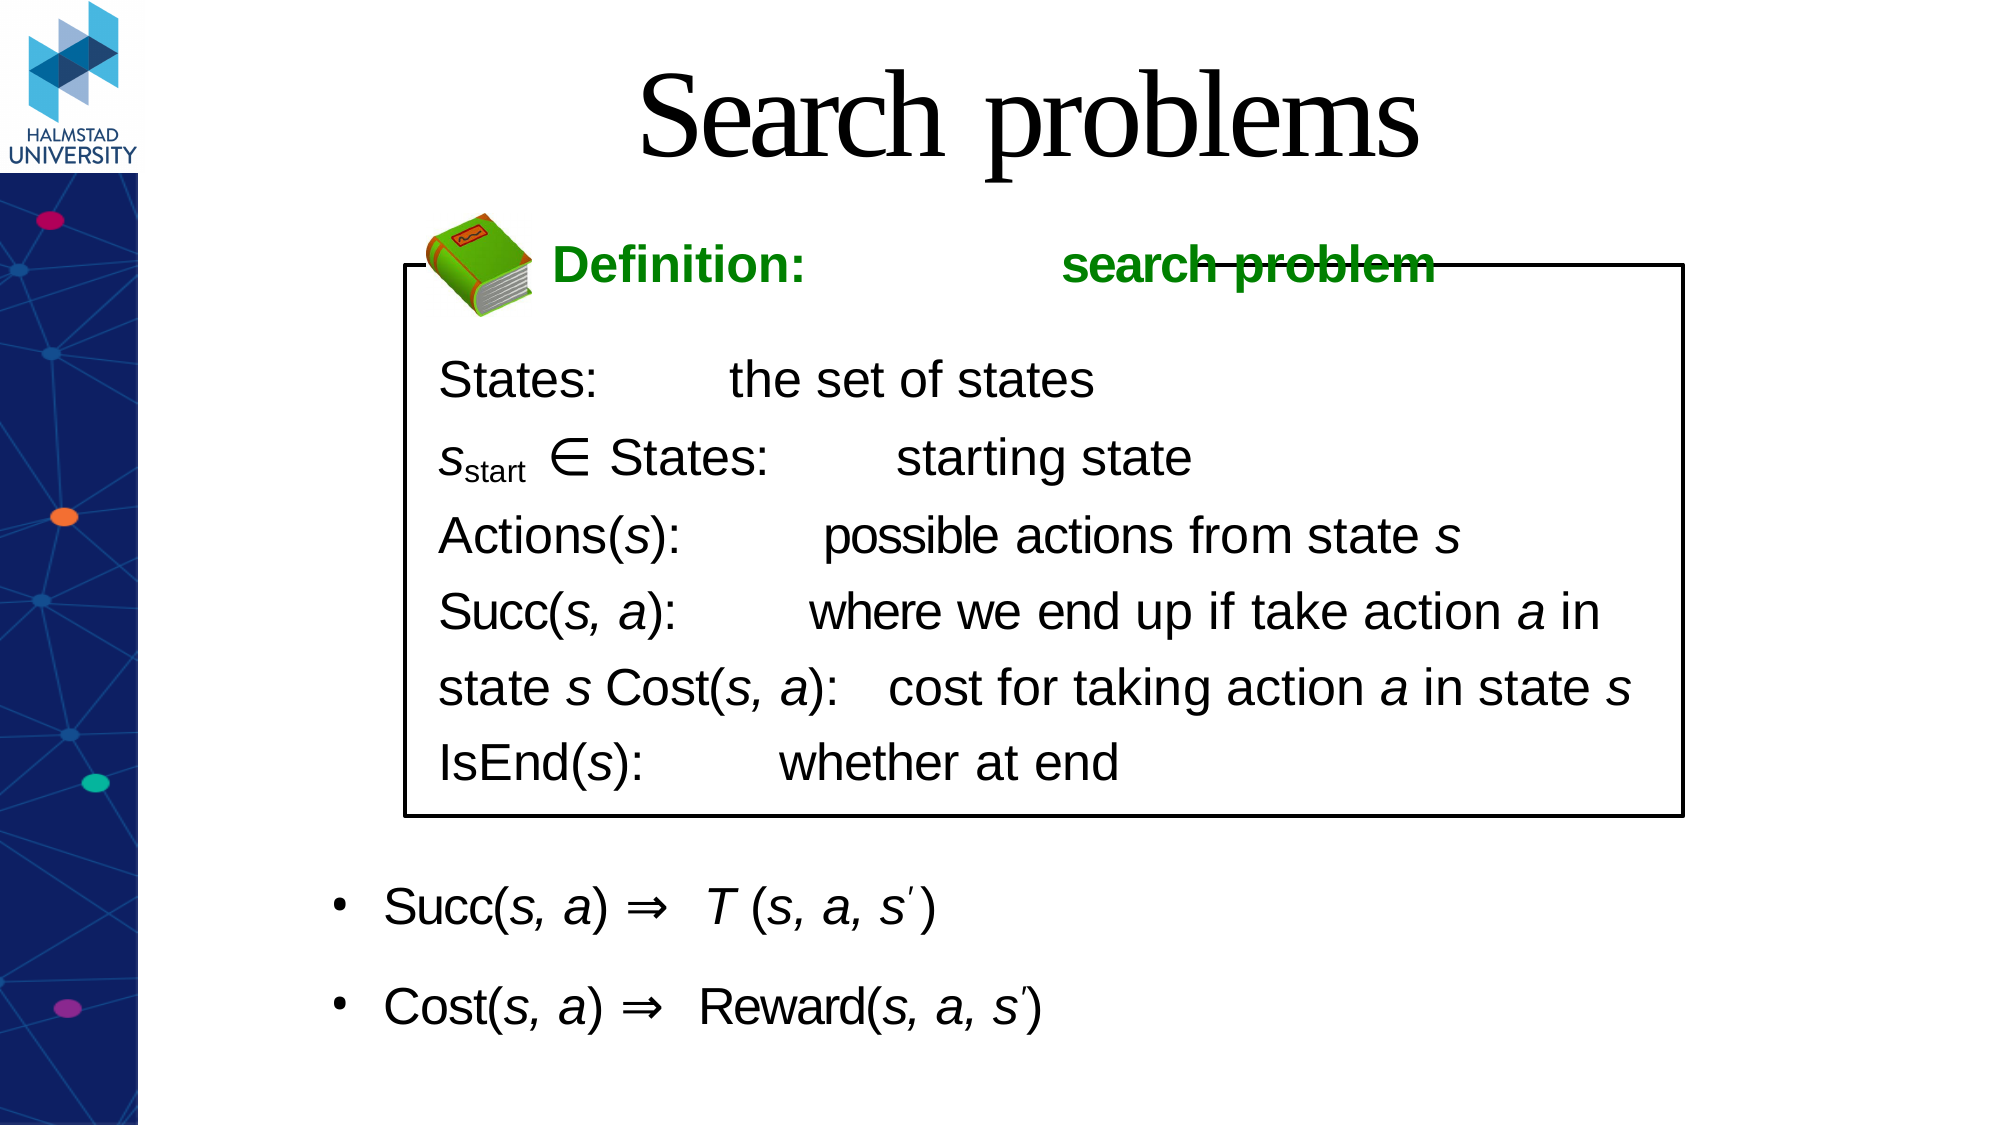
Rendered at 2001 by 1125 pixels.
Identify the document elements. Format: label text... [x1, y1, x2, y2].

text_box Definition: search problem States: the set of states sstart ∈ States: starting state Actions(s): possible actions from state s Succ(s, a): where we end up if take action a in state s Cost(s, a): cost for taking action a in state s IsEnd(s): whether at end Succ(s, a) ⇒ T (s, a, s' ) Cost(s, a) ⇒ Reward(s, a, s') [322, 227, 1660, 1036]
title Search problems [166, 7, 1892, 225]
picture [0, 0, 145, 1125]
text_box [403, 213, 1686, 819]
